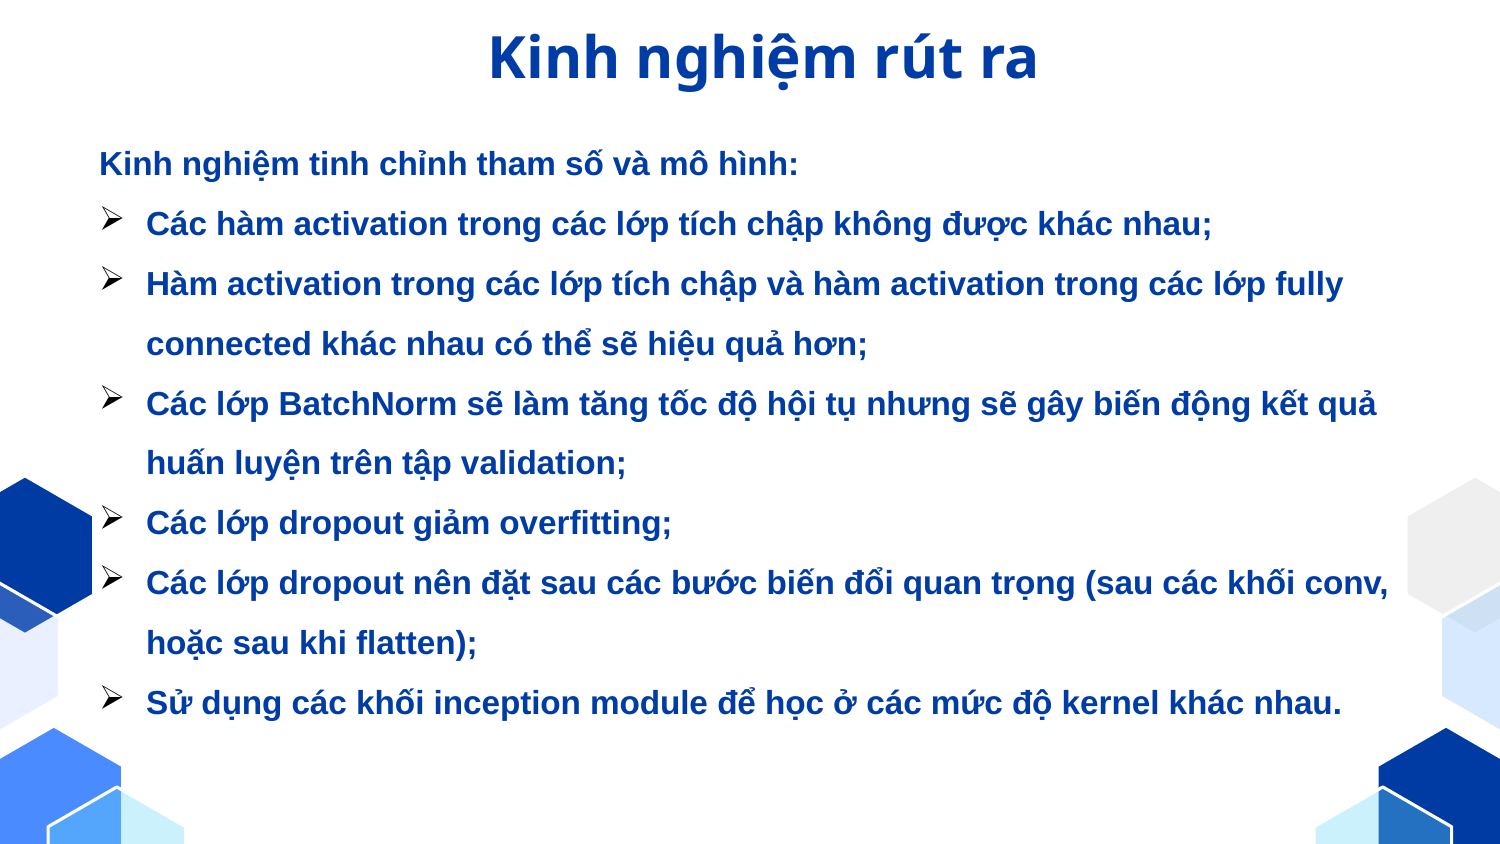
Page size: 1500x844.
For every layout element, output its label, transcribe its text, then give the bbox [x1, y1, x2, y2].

text_box Kinh nghiệm tinh chỉnh tham số và mô hình: Các hàm activation trong các lớp tích chập không được khác nhau; Hàm activation trong các lớp tích chập và hàm activation trong các lớp fully connected khác nhau có thể sẽ hiệu quả hơn; Các lớp BatchNorm sẽ làm tăng tốc độ hội tụ nhưng sẽ gây biến động kết quả huấn luyện trên tập validation; Các lớp dropout giảm overfitting; Các lớp dropout nên đặt sau các bước biến đổi quan trọng (sau các khối conv, hoặc sau khi flatten); Sử dụng các khối inception module để học ở các mức độ kernel khác nhau. [84, 115, 1422, 729]
text_box Kinh nghiệm rút ra [229, 0, 1313, 110]
